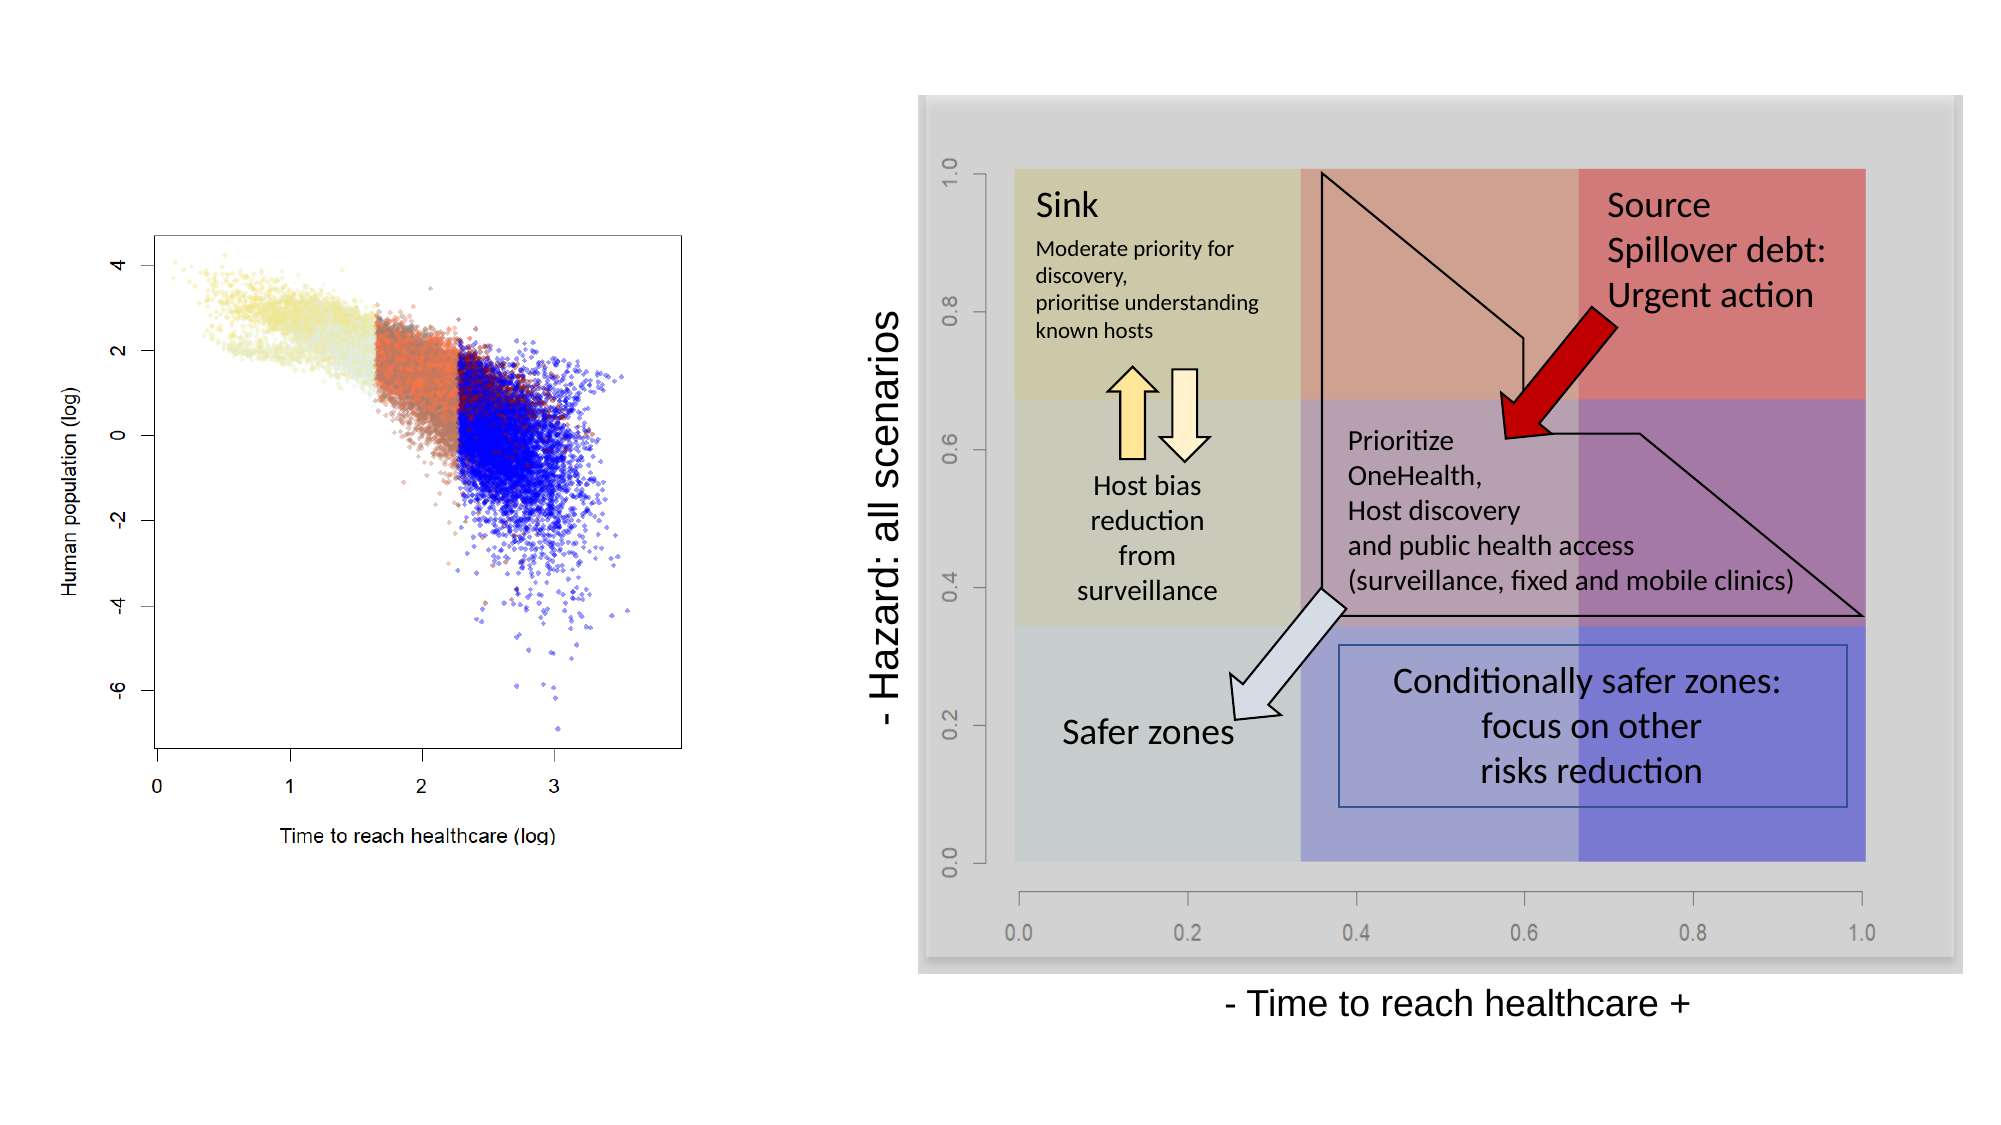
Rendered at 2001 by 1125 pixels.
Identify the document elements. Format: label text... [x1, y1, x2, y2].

text_box - Hazard: all scenarios [882, 206, 914, 742]
picture [13, 158, 882, 845]
text_box - Time to reach healthcare + [1209, 971, 1984, 1031]
picture [926, 95, 1954, 957]
